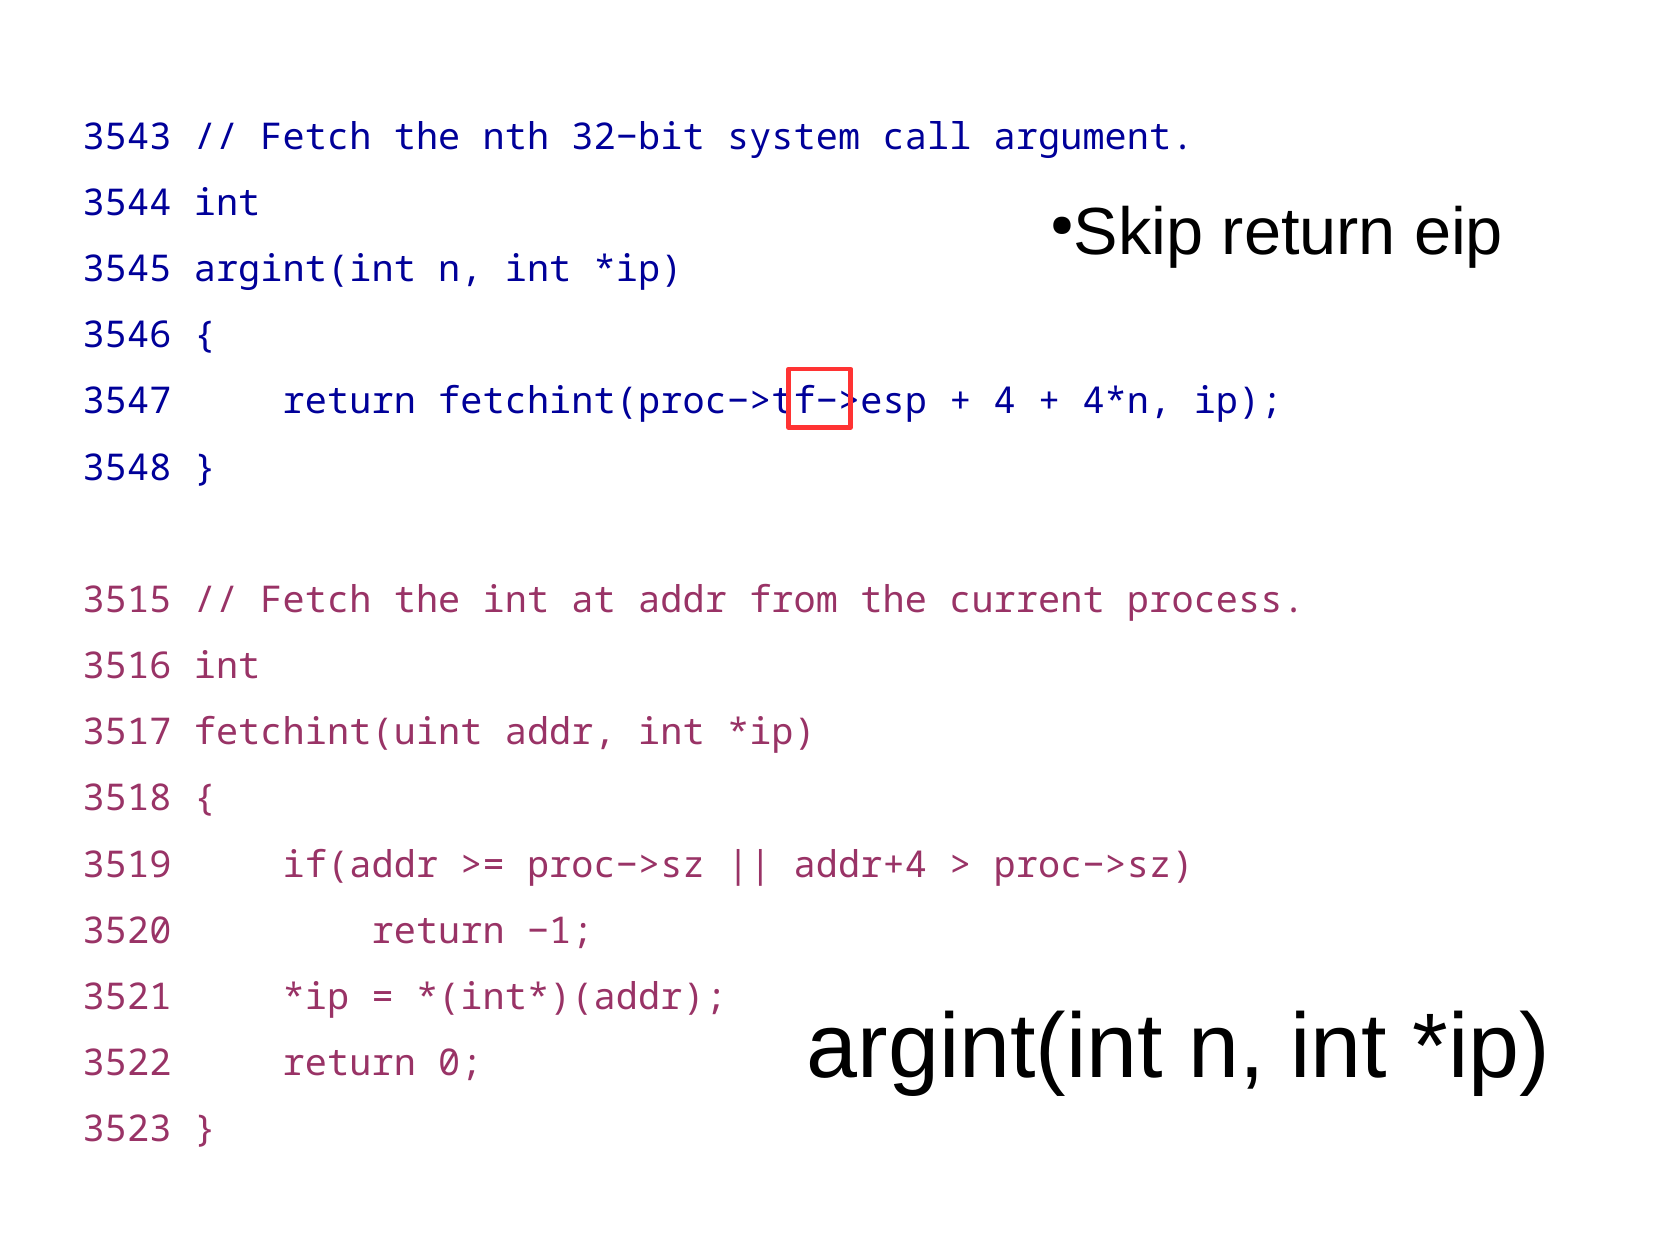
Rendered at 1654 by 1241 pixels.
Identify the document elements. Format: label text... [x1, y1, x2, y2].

text_box [788, 369, 851, 428]
list Skip return eip [1050, 187, 1575, 675]
list 3543 // Fetch the nth 32−bit system call argument. 3544 int 3545 argint(int n, int *ip) 3546 { 3547 return fetchint(proc−>tf−>esp + 4 + 4*n, ip); 3548 } 3515 // Fetch the int at addr from the current process. 3516 int 3517 fetchint(uint addr, int *ip) 3518 { 3519 if(addr >= proc−>sz || addr+4 > proc−>sz) 3520 return −1; 3521 *ip = *(int*)(addr); 3522 return 0; 3523 } [82, 112, 1571, 1163]
